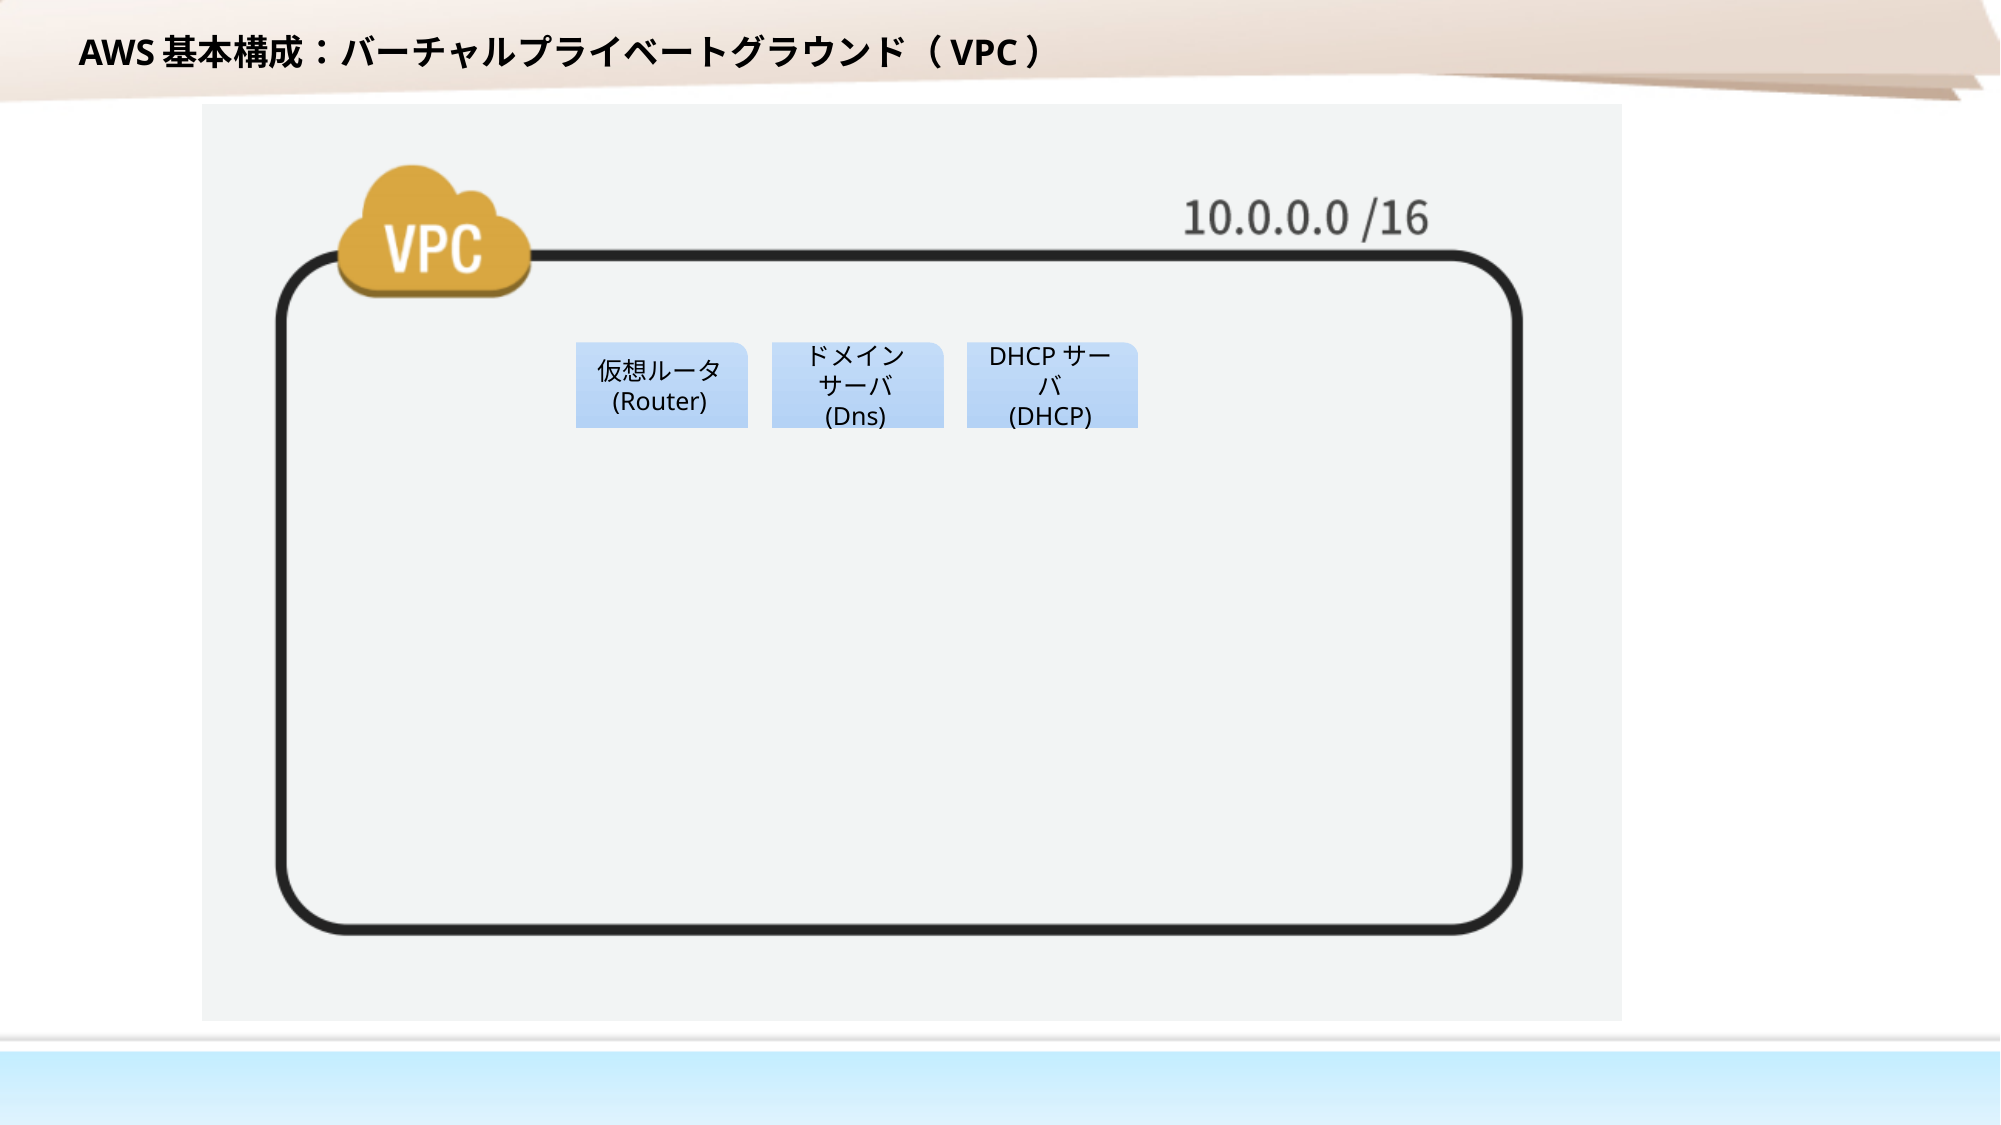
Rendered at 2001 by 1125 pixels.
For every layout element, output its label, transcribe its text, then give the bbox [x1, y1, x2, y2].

text_box AWS基本構成：バーチャルプライベートグラウンド（VPC） [63, 7, 1108, 96]
picture [0, 0, 2001, 1125]
